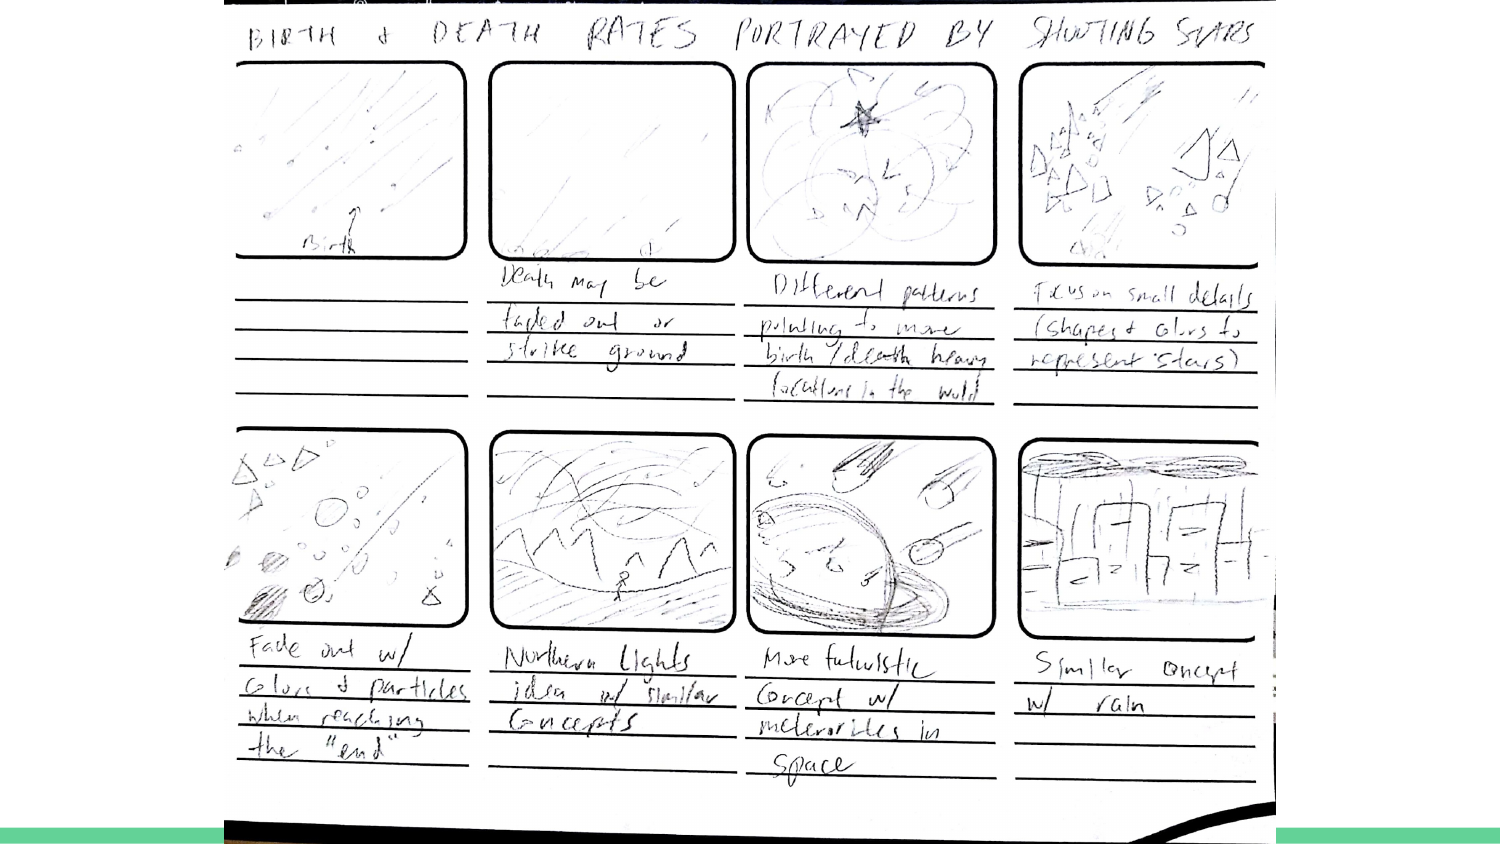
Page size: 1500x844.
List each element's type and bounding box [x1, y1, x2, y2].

picture [223, 0, 1277, 844]
